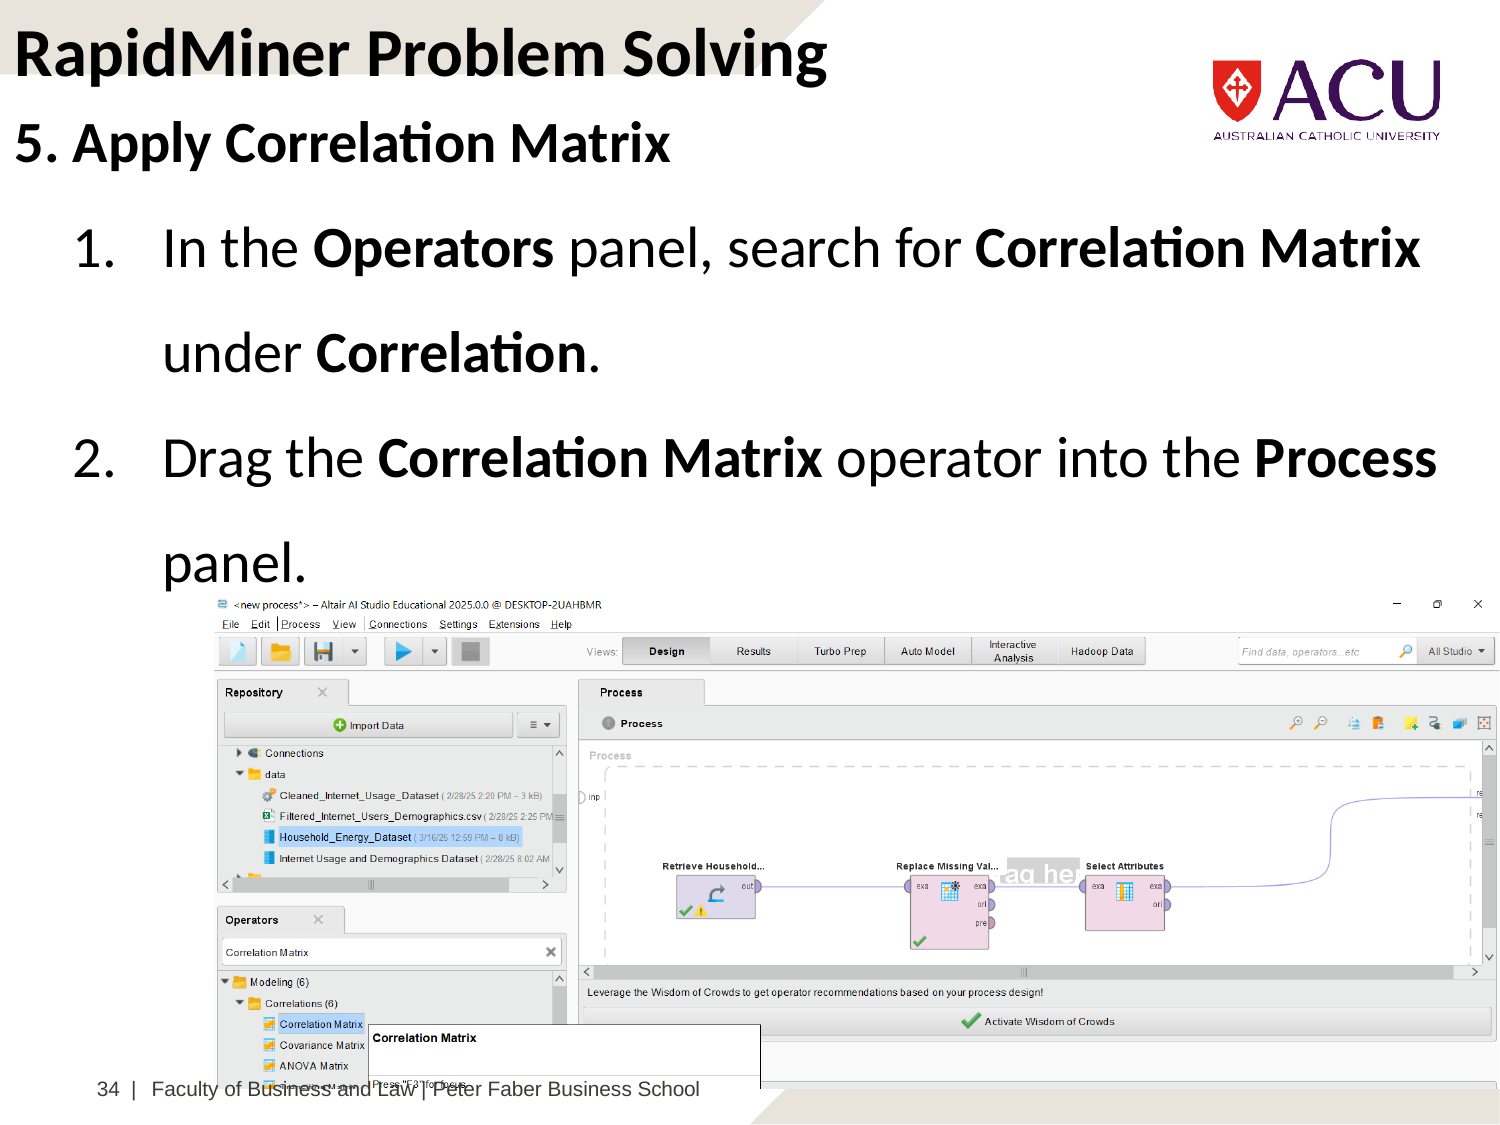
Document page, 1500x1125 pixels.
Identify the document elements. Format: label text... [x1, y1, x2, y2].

picture [213, 594, 1500, 1089]
text_box RapidMiner Problem Solving [0, 0, 1163, 62]
slide_number 34 | [90, 1075, 703, 1125]
text_box 5. Apply Correlation Matrix In the Operators panel, search for Correlation Matrix under Correlation. Drag the Correlation Matrix operator into the Process panel. [0, 62, 1500, 602]
text_box Faculty of Business and Law | Peter Faber Business School [149, 1075, 703, 1101]
